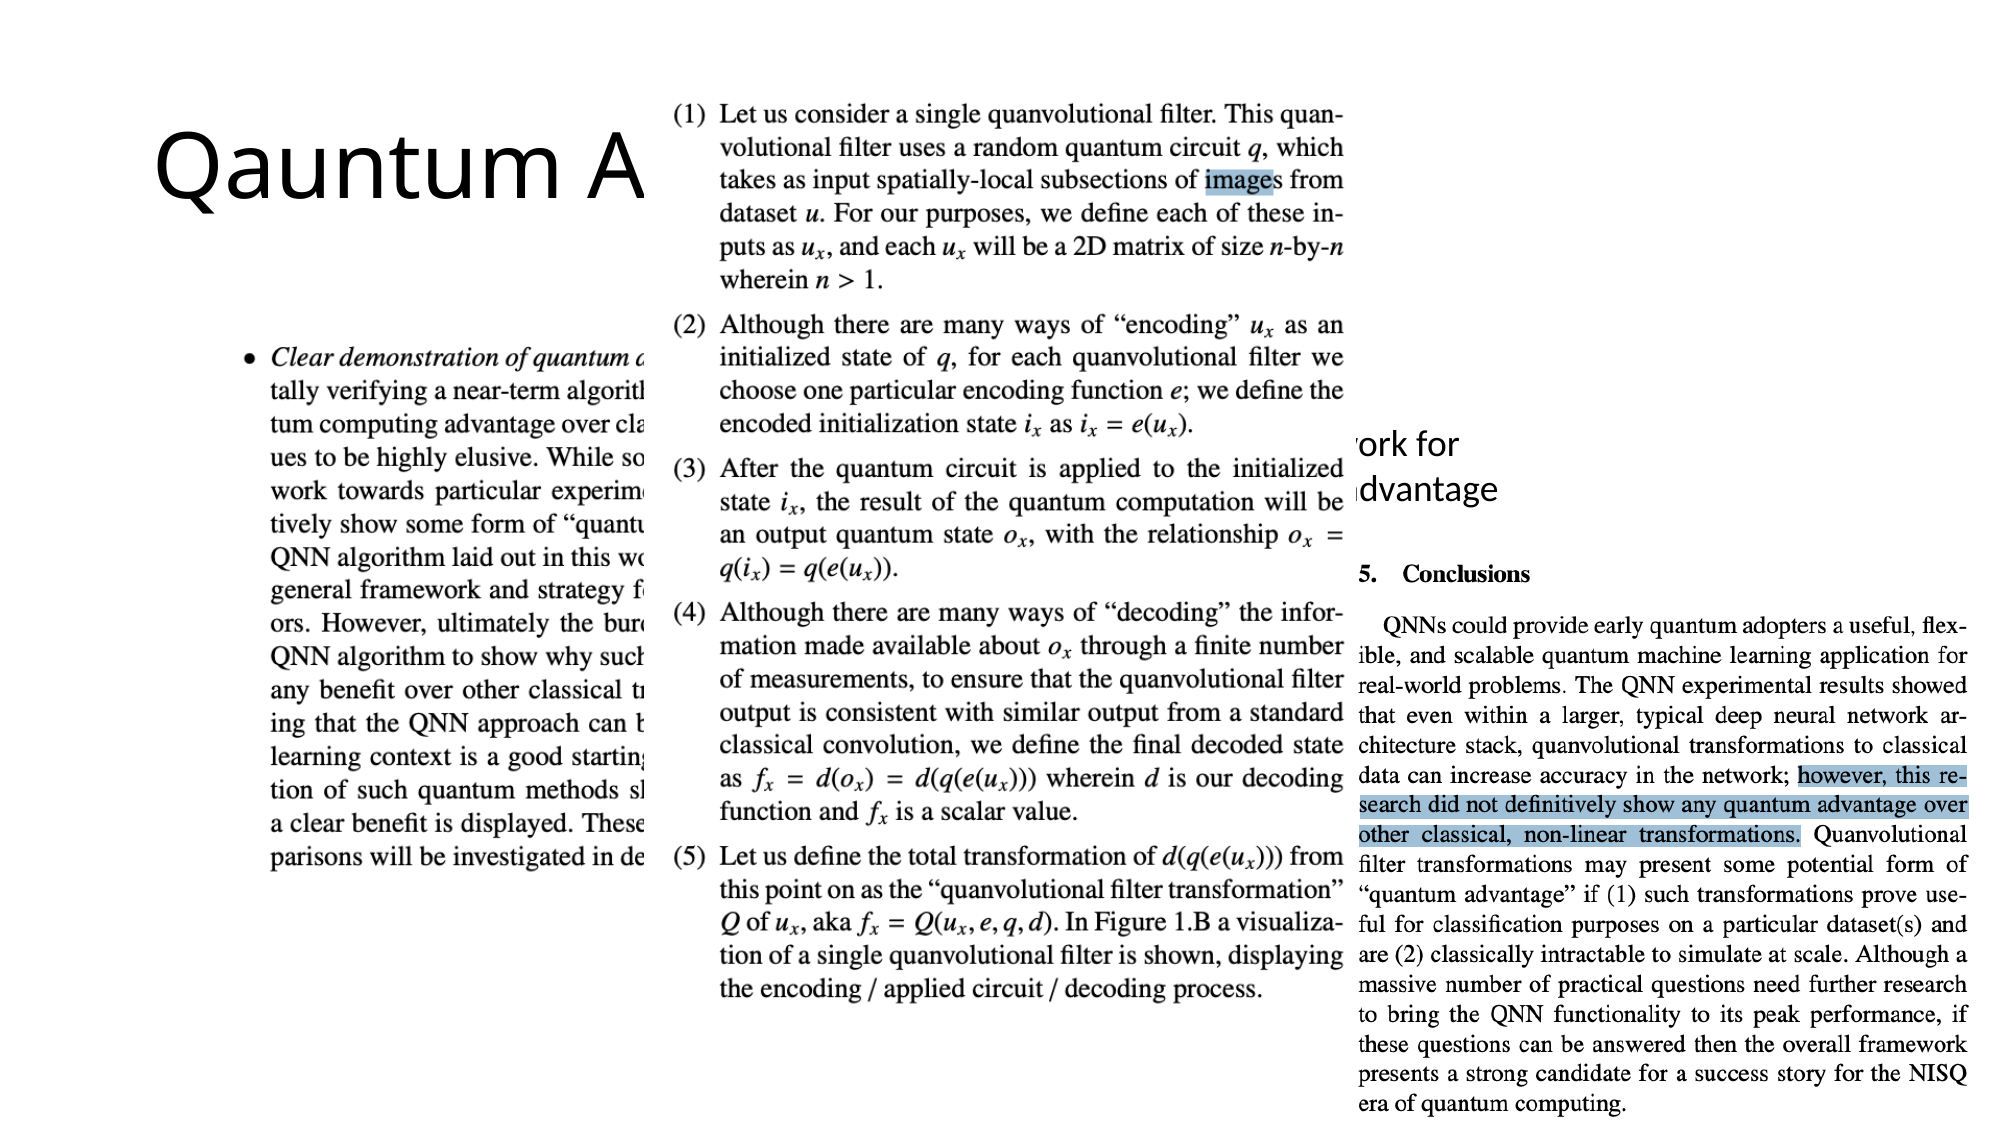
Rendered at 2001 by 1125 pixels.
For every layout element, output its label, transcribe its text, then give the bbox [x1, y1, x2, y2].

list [226, 346, 644, 884]
title Qauntum Advantage [137, 59, 1863, 278]
text_box Providing framework for future quantum advantage [1356, 412, 1542, 517]
picture [644, 83, 2000, 1121]
